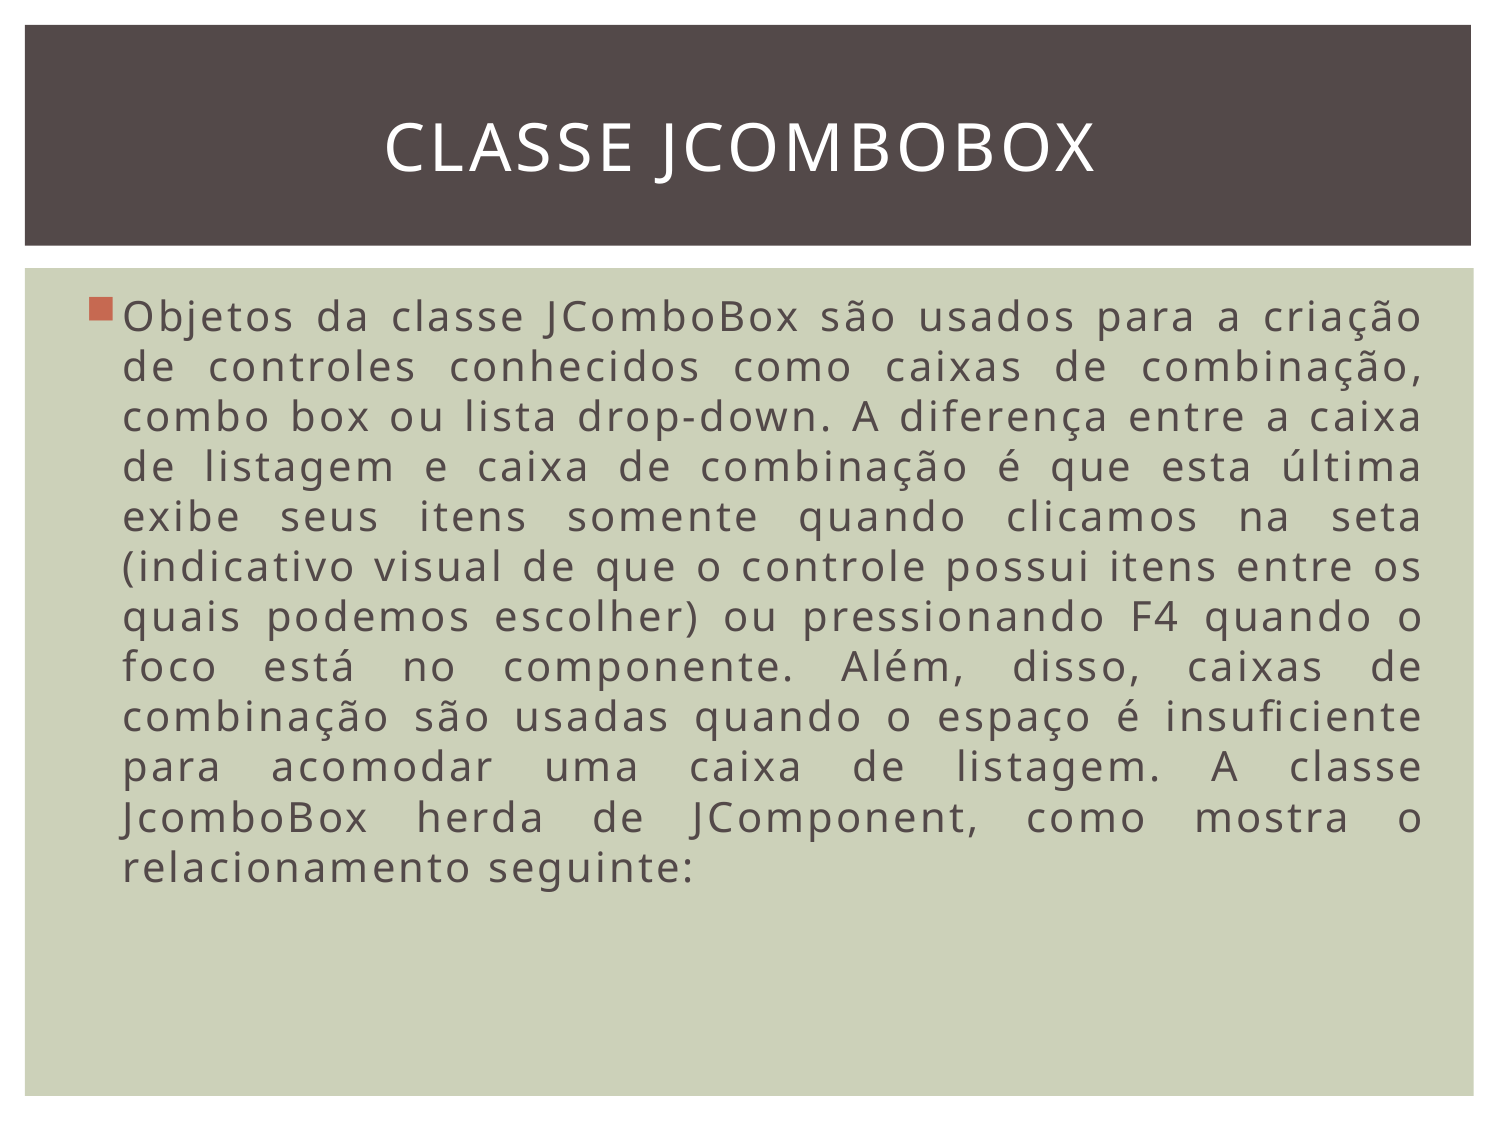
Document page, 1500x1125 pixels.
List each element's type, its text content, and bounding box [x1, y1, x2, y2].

list Objetos da classe JComboBox são usados para a criação de controles conhecidos como caixas de combinação, combo box ou lista drop-down. A diferença entre a caixa de listagem e caixa de combinação é que esta última exibe seus itens somente quando clicamos na seta (indicativo visual de que o controle possui itens entre os quais podemos escolher) ou pressionando F4 quando o foco está no componente. Além, disso, caixas de combinação são usadas quando o espaço é insuficiente para acomodar uma caixa de listagem. A classe JcomboBox herda de JComponent, como mostra o relacionamento seguinte: [62, 281, 1442, 1005]
title classe JComboBox [62, 58, 1438, 232]
